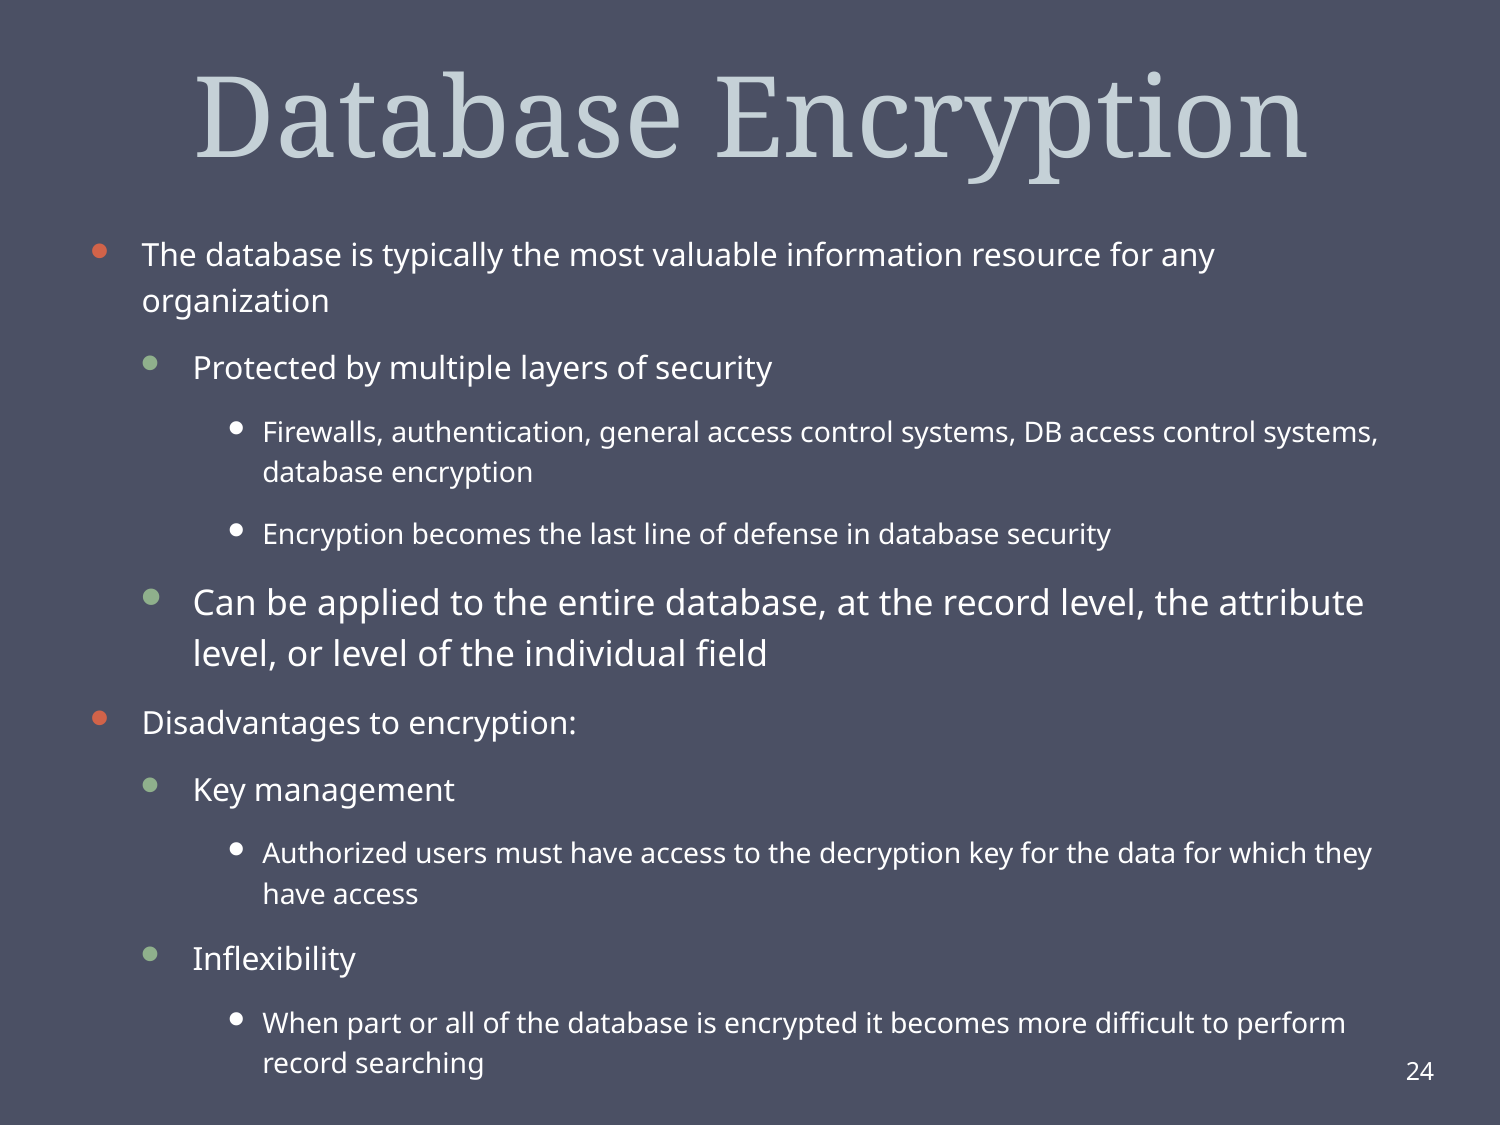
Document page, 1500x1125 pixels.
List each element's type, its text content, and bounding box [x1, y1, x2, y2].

title Database Encryption [76, 0, 1427, 188]
list The database is typically the most valuable information resource for any organization Protected by multiple layers of security Firewalls, authentication, general access control systems, DB access control systems, database encryption Encryption becomes the last line of defense in database security Can be applied to the entire database, at the record level, the attribute level, or level of the individual field Disadvantages to encryption: Key management Authorized users must have access to the decryption key for the data for which they have access Inflexibility When part or all of the database is encrypted it becomes more difficult to perform record searching [75, 219, 1425, 1088]
slide_number 24 [1401, 1042, 1494, 1103]
